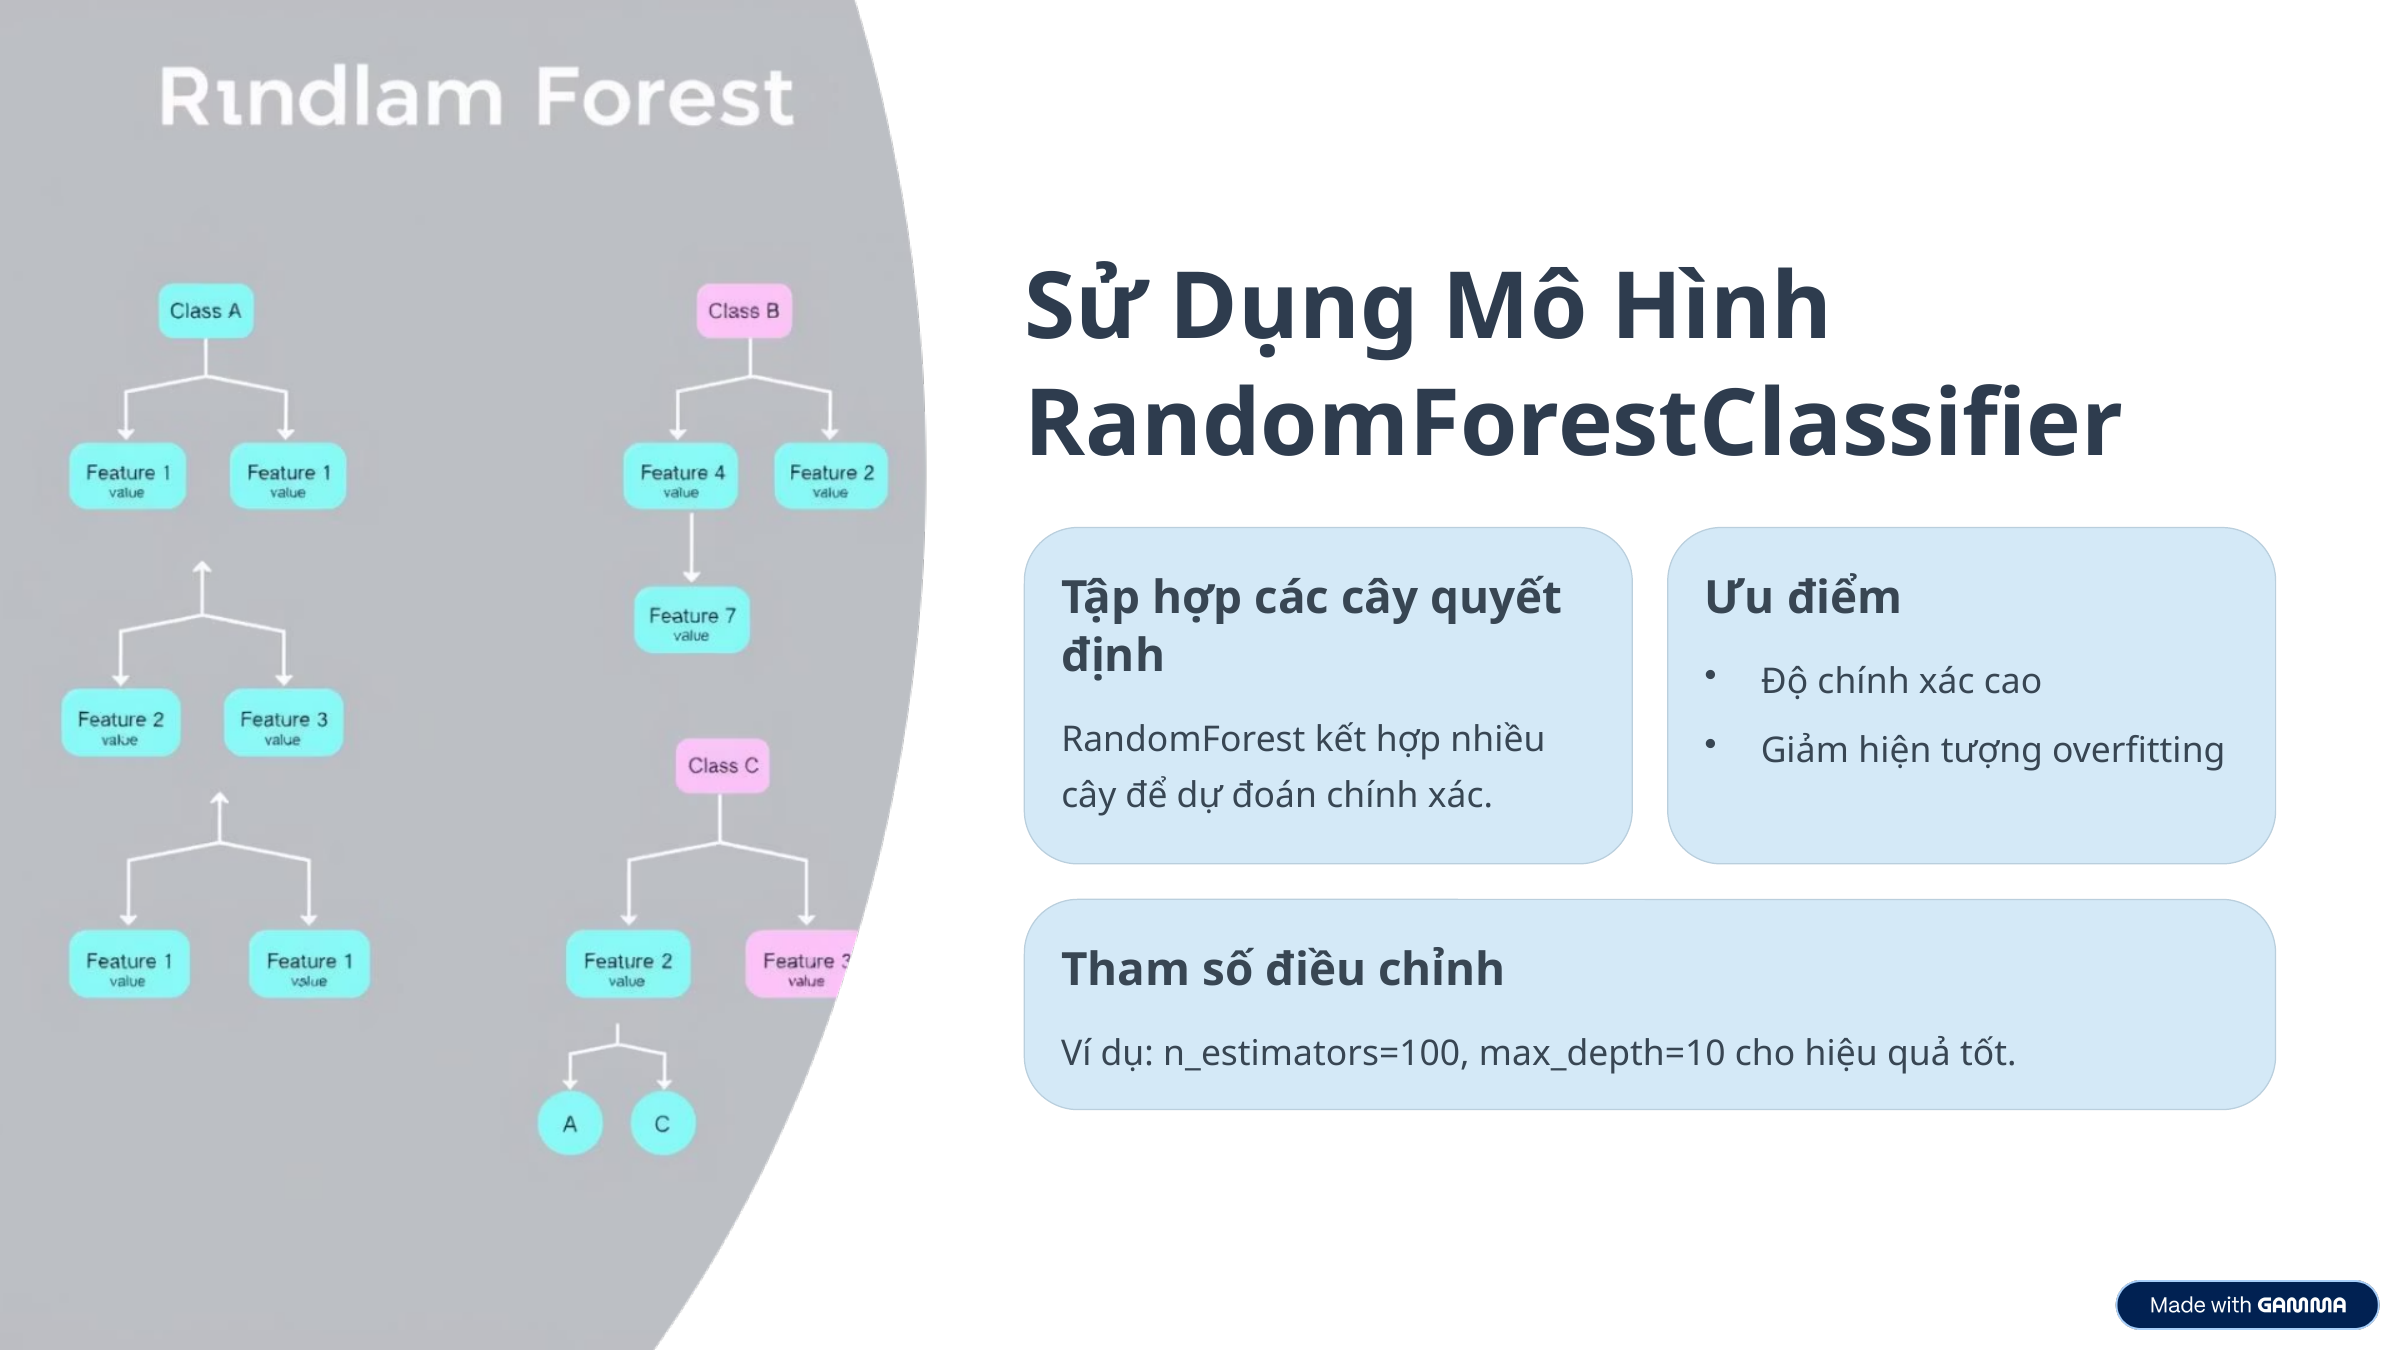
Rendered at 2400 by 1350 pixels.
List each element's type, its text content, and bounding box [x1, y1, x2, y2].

text_box Tập hợp các cây quyết định [1061, 564, 1596, 682]
text_box [1667, 527, 2276, 864]
text_box RandomForest kết hợp nhiều cây để dự đoán chính xác. [1061, 702, 1596, 817]
text_box [1024, 527, 1633, 864]
text_box Độ chính xác cao [1704, 644, 2239, 701]
text_box Giảm hiện tượng overfitting [1704, 713, 2239, 828]
picture [2106, 1271, 2389, 1339]
text_box Tham số điều chỉnh [1061, 936, 1529, 995]
text_box Ví dụ: n_estimators=100, max_depth=10 cho hiệu quả tốt. [1061, 1015, 2239, 1073]
picture [0, 0, 945, 1350]
text_box Sử Dụng Mô Hình RandomForestClassifier [1024, 240, 2276, 475]
text_box Ưu điểm [1704, 564, 2173, 623]
text_box [1024, 899, 2276, 1110]
